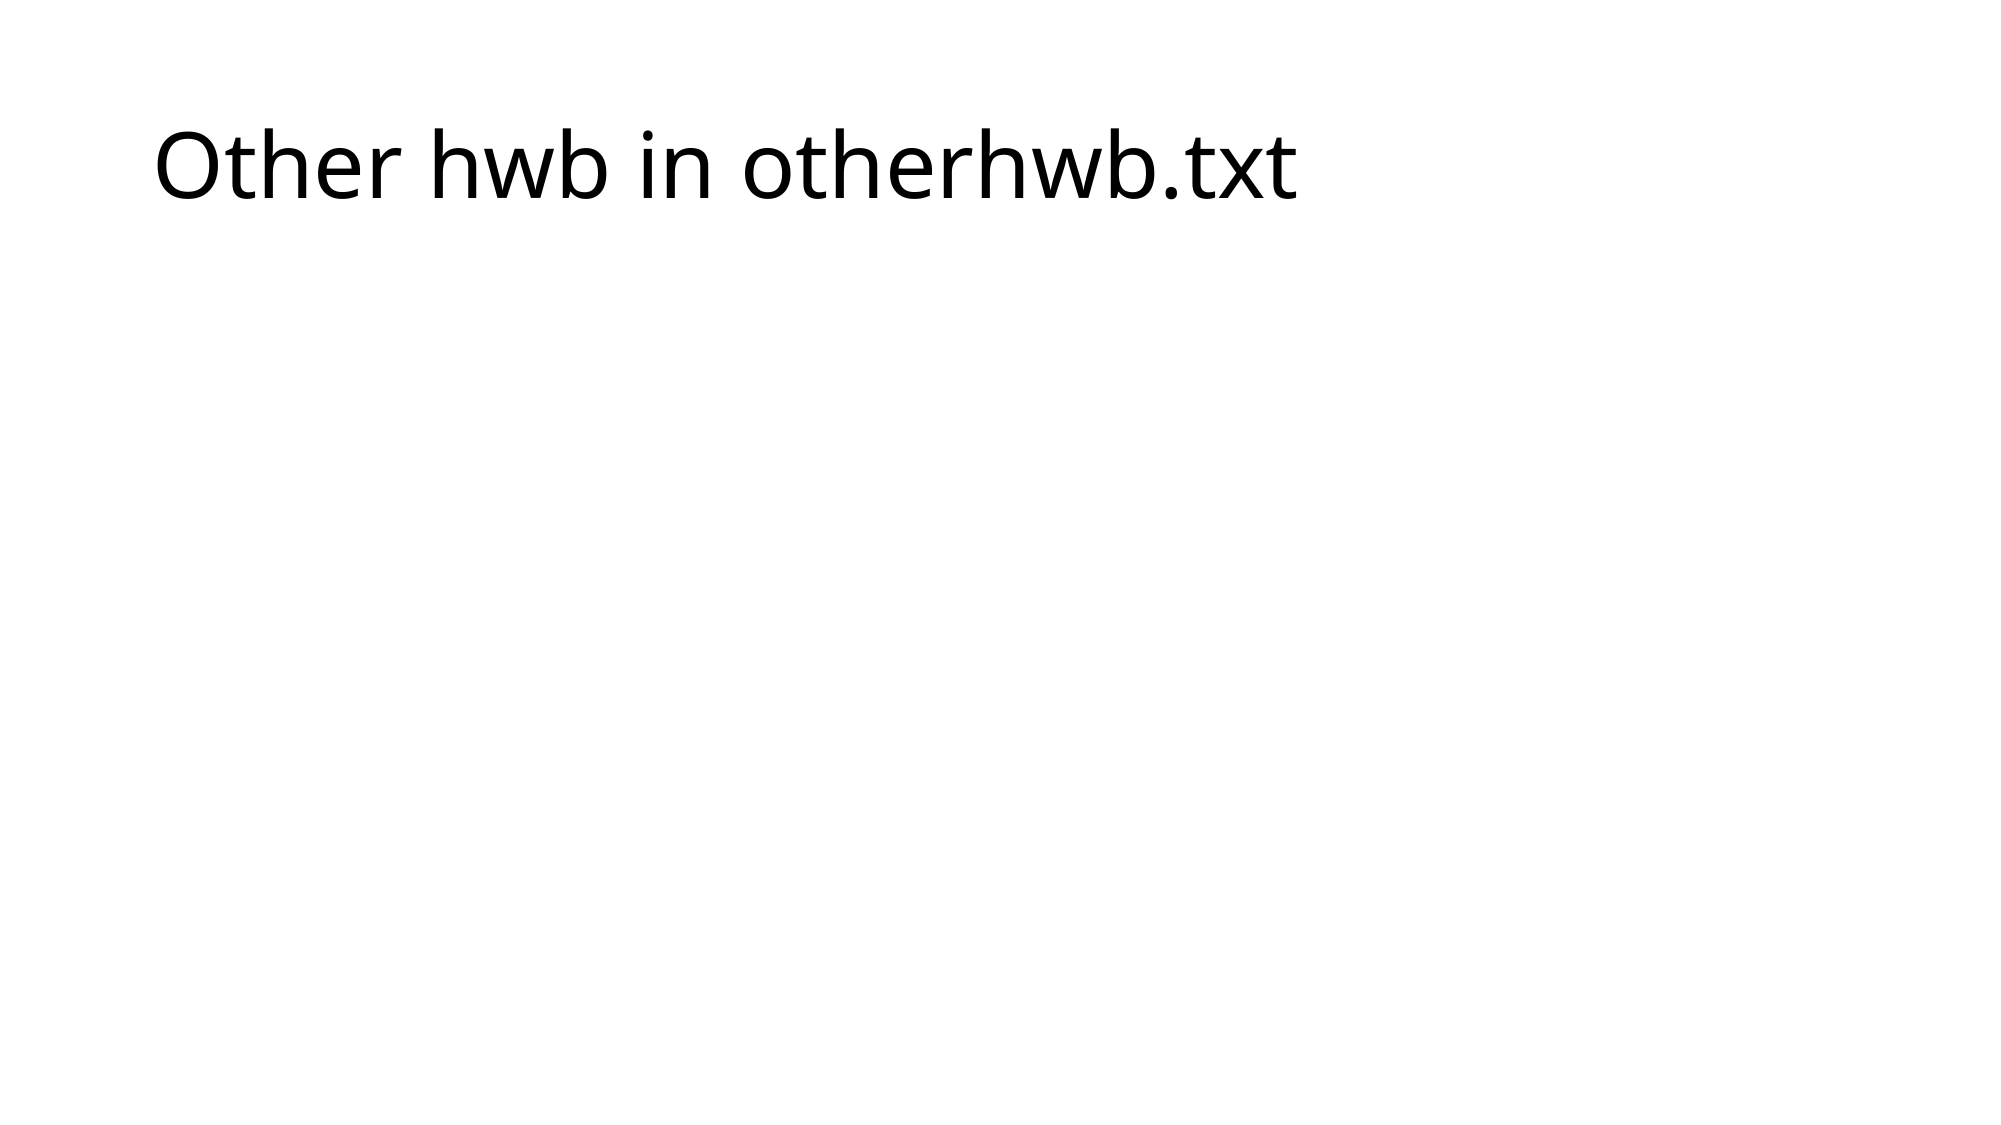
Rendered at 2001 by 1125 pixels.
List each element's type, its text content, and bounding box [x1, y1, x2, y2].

title Other hwb in otherhwb.txt [137, 59, 1863, 278]
